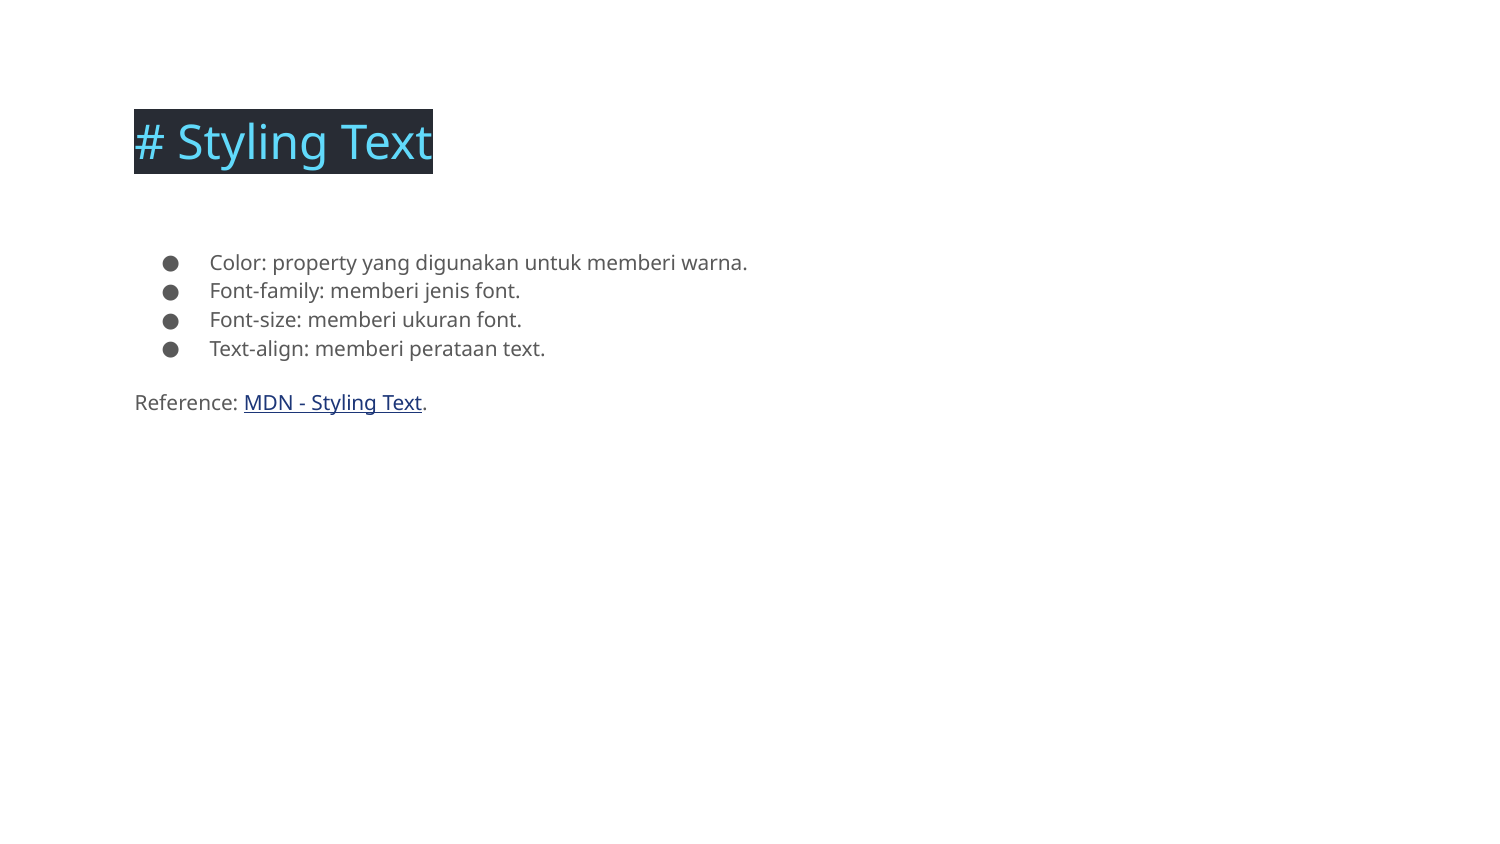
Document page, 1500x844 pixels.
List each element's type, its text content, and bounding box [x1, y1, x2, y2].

list Color: property yang digunakan untuk memberi warna. Font-family: memberi jenis font. Font-size: memberi ukuran font. Text-align: memberi perataan text. Reference: MDN - Styling Text. [119, 230, 1381, 712]
title # Styling Text [119, 97, 1381, 185]
